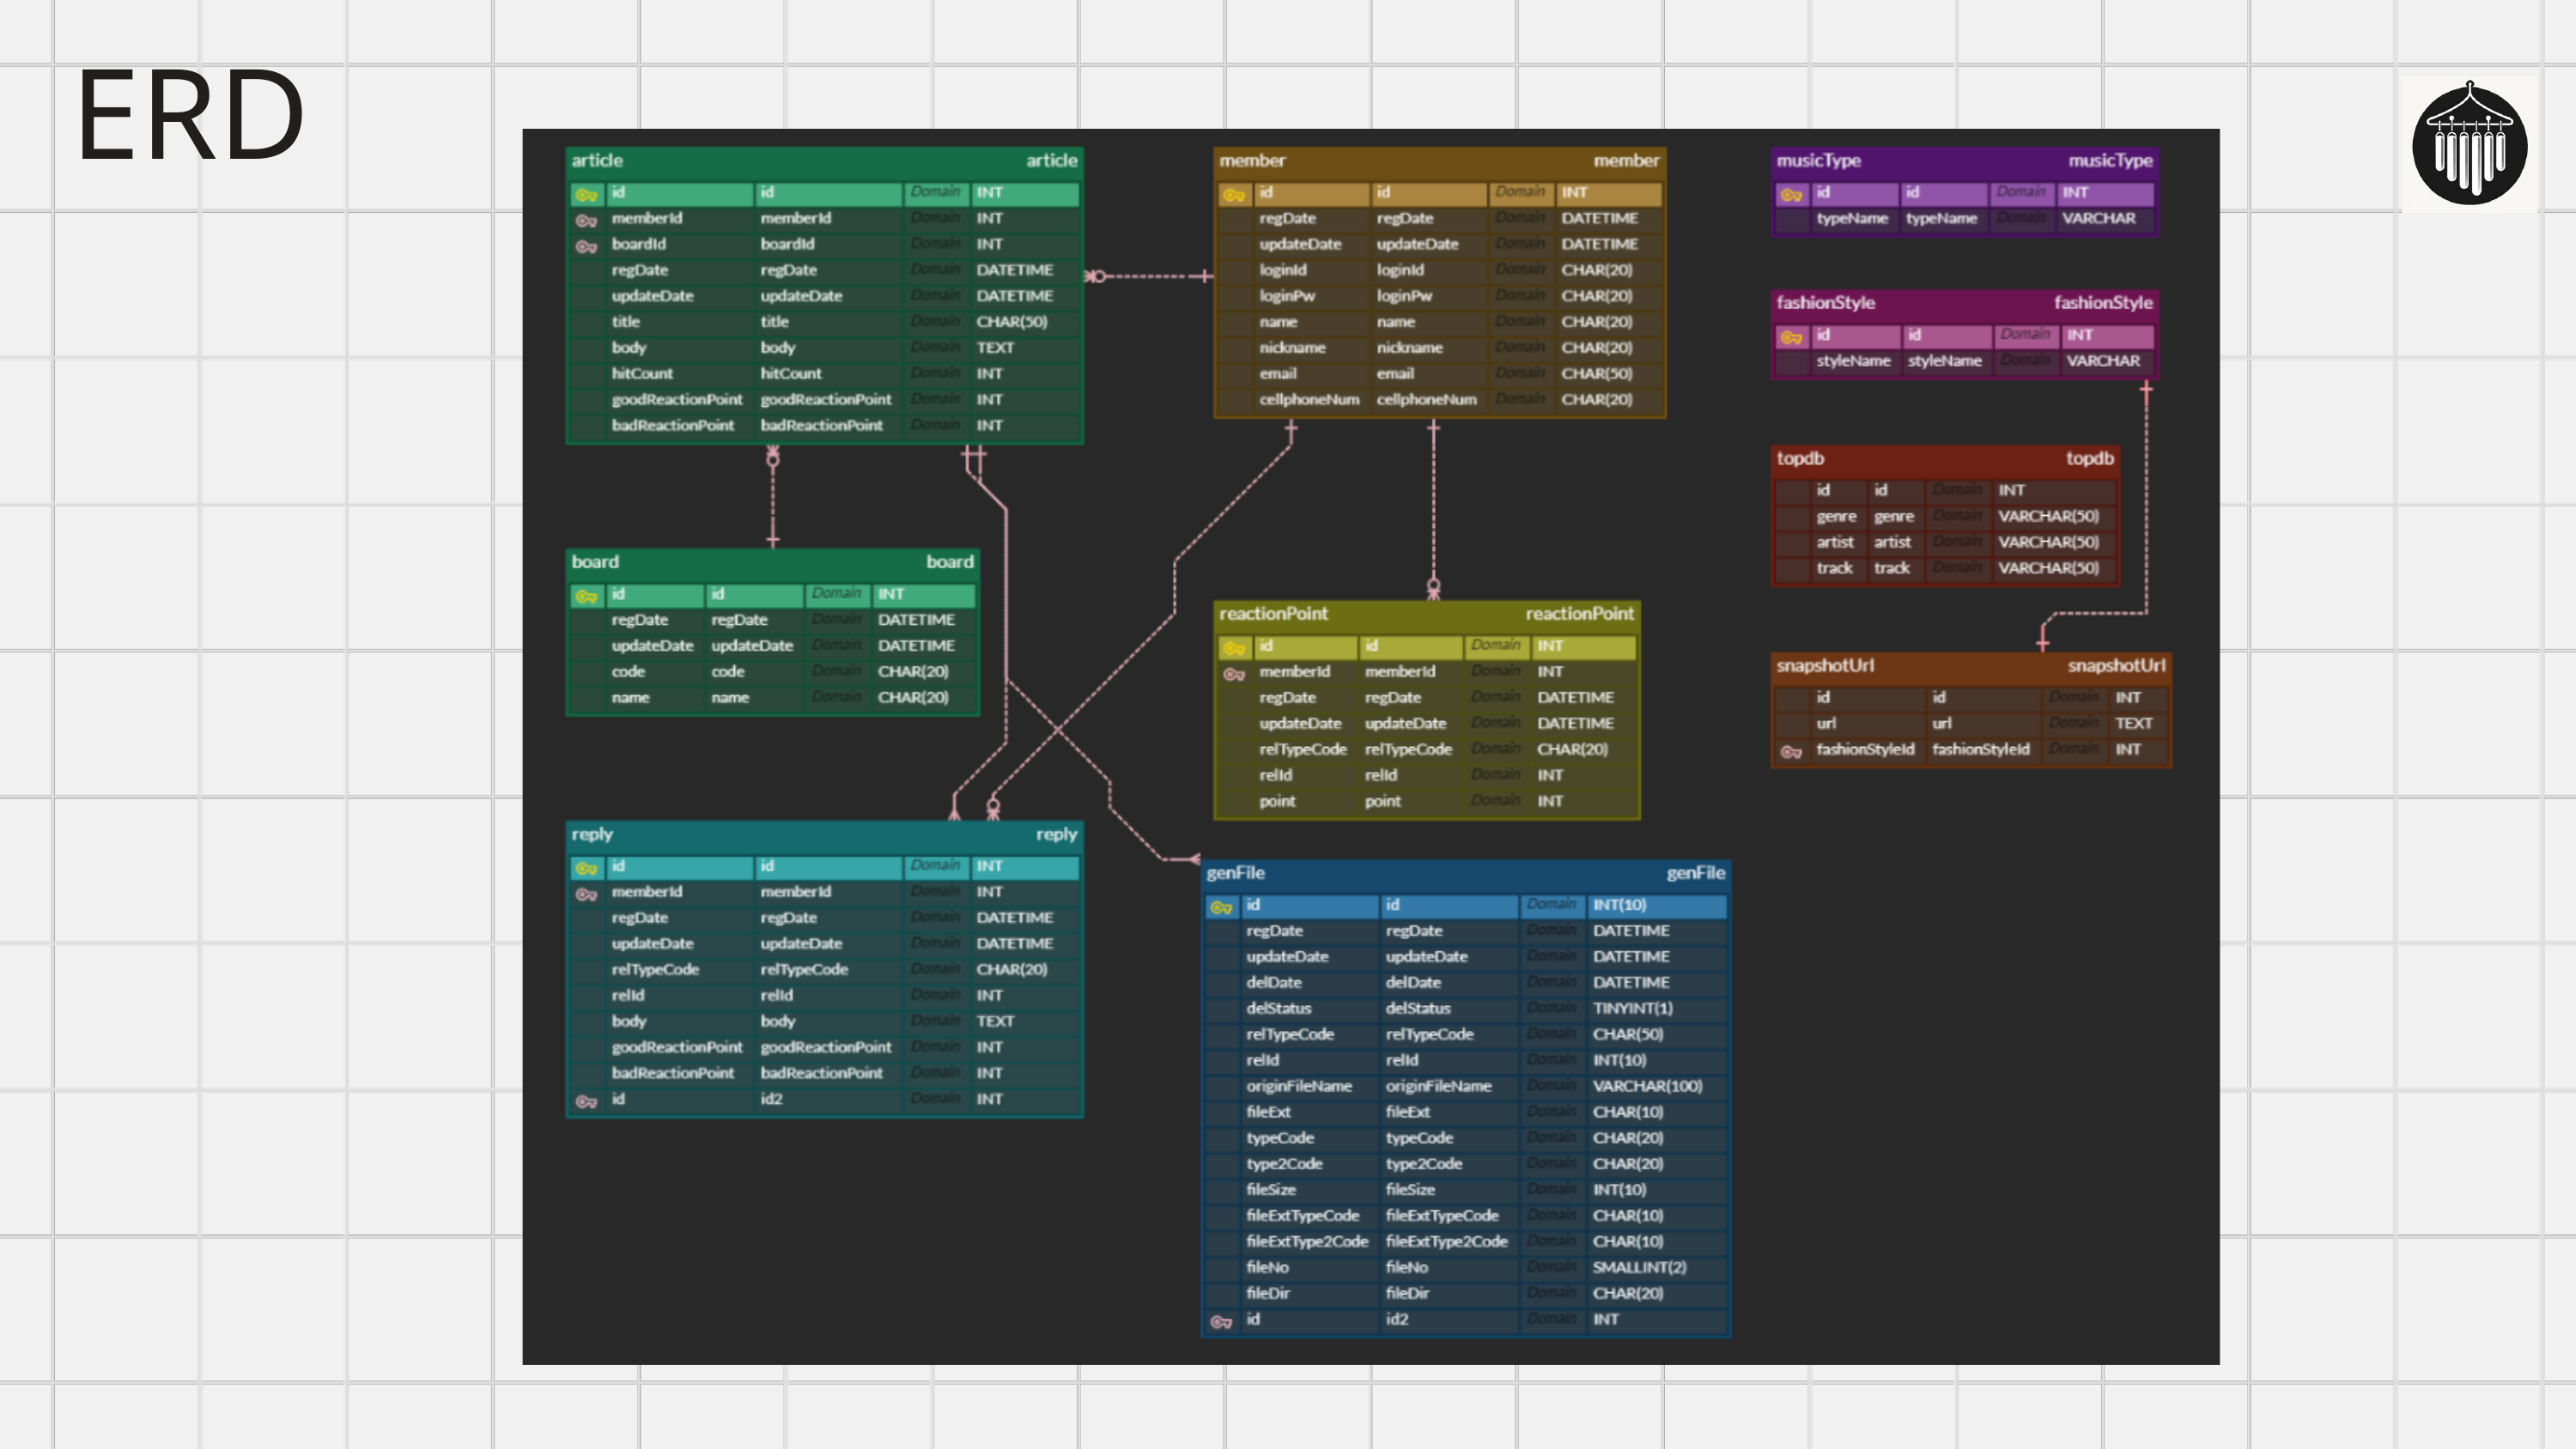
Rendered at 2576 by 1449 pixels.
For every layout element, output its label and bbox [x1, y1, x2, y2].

text_box [0, 0, 2576, 1449]
